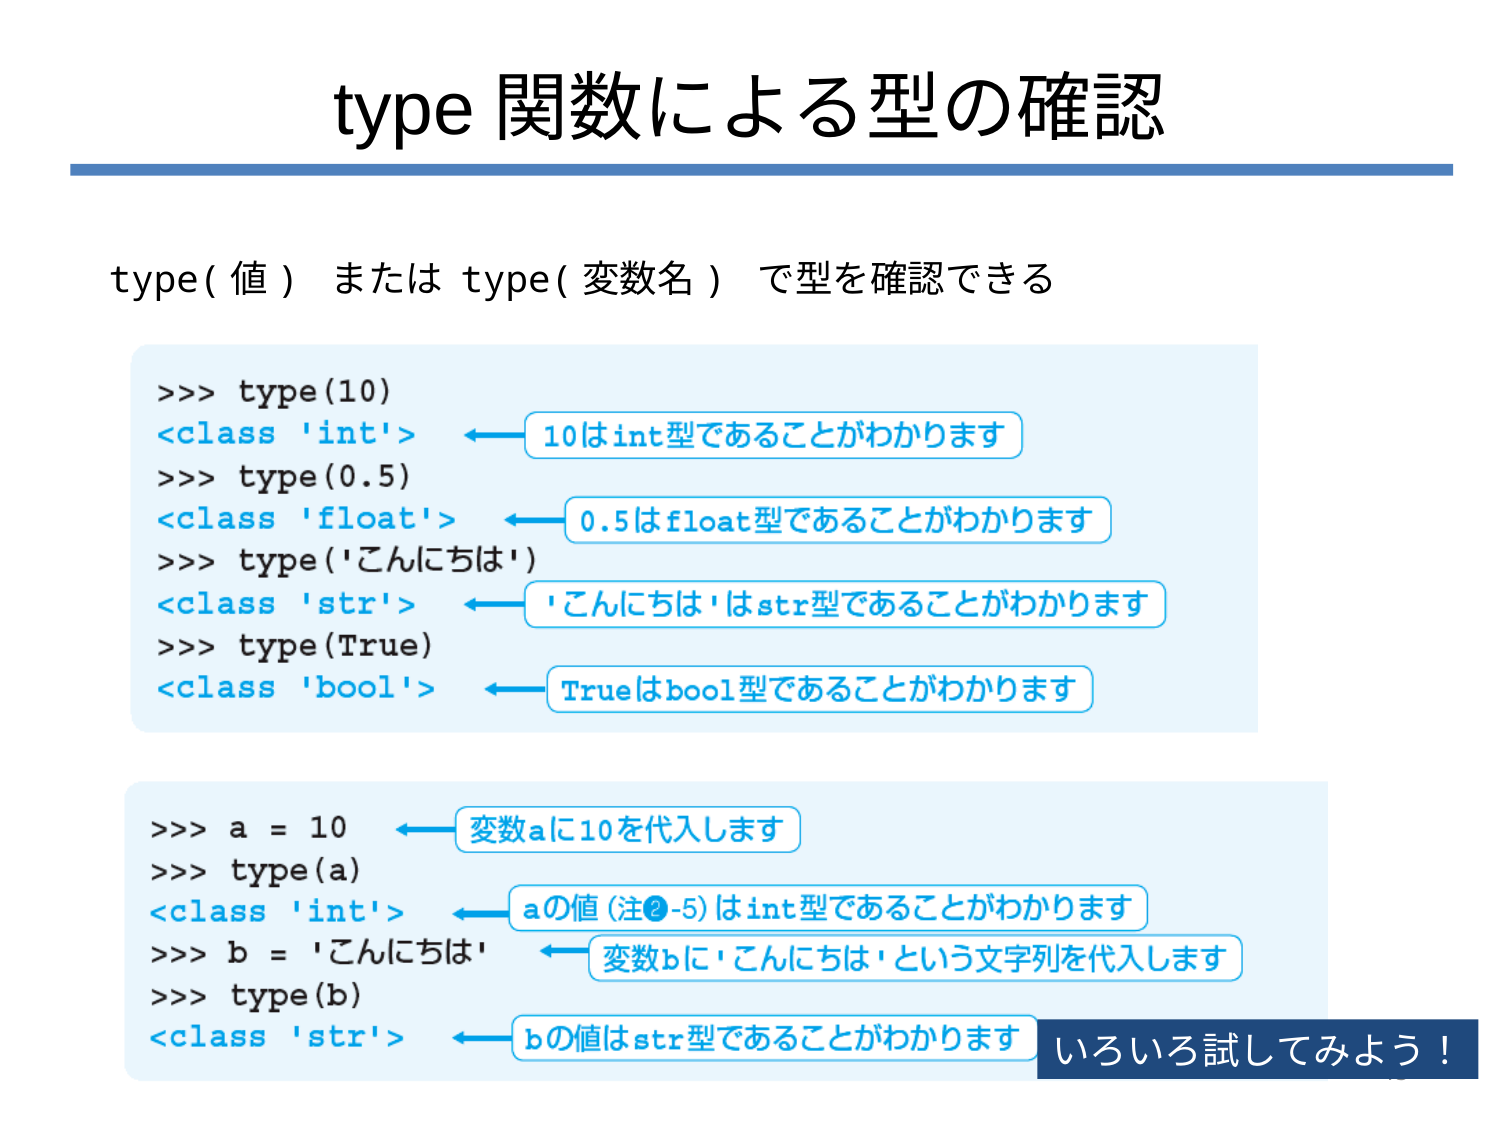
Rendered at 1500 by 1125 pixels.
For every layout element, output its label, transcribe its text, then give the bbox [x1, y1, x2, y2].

slide_number 45 [1330, 1042, 1425, 1103]
text_box いろいろ試してみよう！ [1332, 1019, 1479, 1079]
text_box type(値) または type(変数名) で型を確認できる [94, 247, 1072, 307]
title type関数による型の確認 [75, 45, 1425, 164]
picture [99, 307, 1328, 1099]
